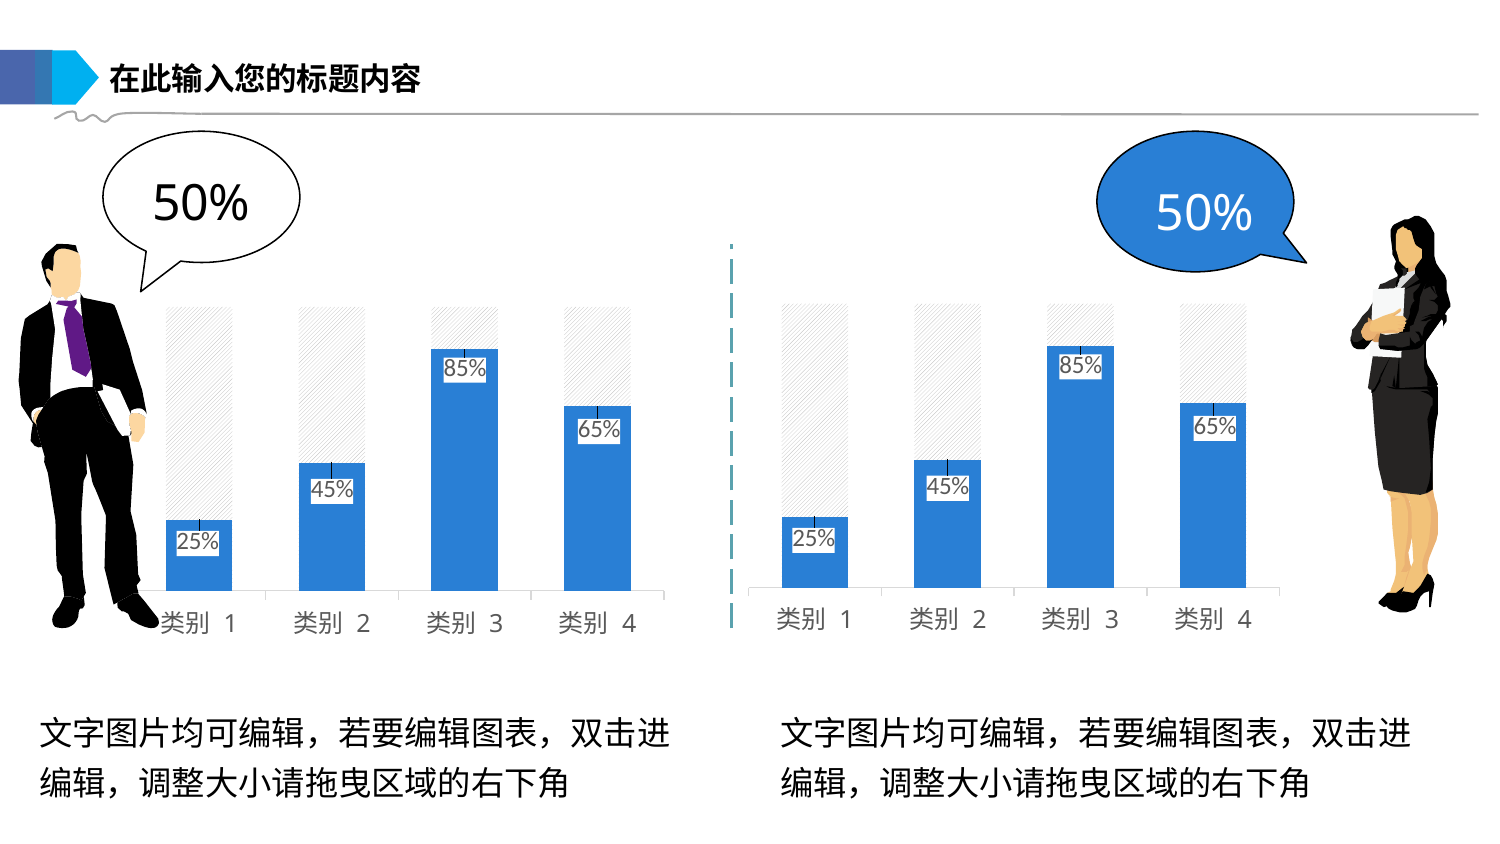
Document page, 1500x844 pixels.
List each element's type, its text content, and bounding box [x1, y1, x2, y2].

text_box 文字图片均可编辑，若要编辑图表，双击进编辑，调整大小请拖曳区域的右下角 [768, 696, 1454, 808]
text_box [1096, 160, 1115, 243]
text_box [54, 111, 1479, 122]
picture [1350, 215, 1453, 615]
text_box [1116, 131, 1274, 159]
text_box [134, 131, 269, 149]
text_box 在此输入您的标题内容 [99, 54, 608, 103]
text_box 文字图片均可编辑，若要编辑图表，双击进编辑，调整大小请拖曳区域的右下角 [27, 696, 704, 808]
chart [121, 299, 675, 647]
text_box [0, 49, 99, 105]
text_box [102, 169, 112, 225]
text_box [1119, 246, 1307, 272]
picture [18, 243, 160, 629]
text_box 50% [1115, 159, 1294, 246]
chart [737, 296, 1291, 644]
text_box [291, 169, 300, 225]
text_box [123, 237, 280, 277]
text_box 50% [112, 149, 291, 237]
